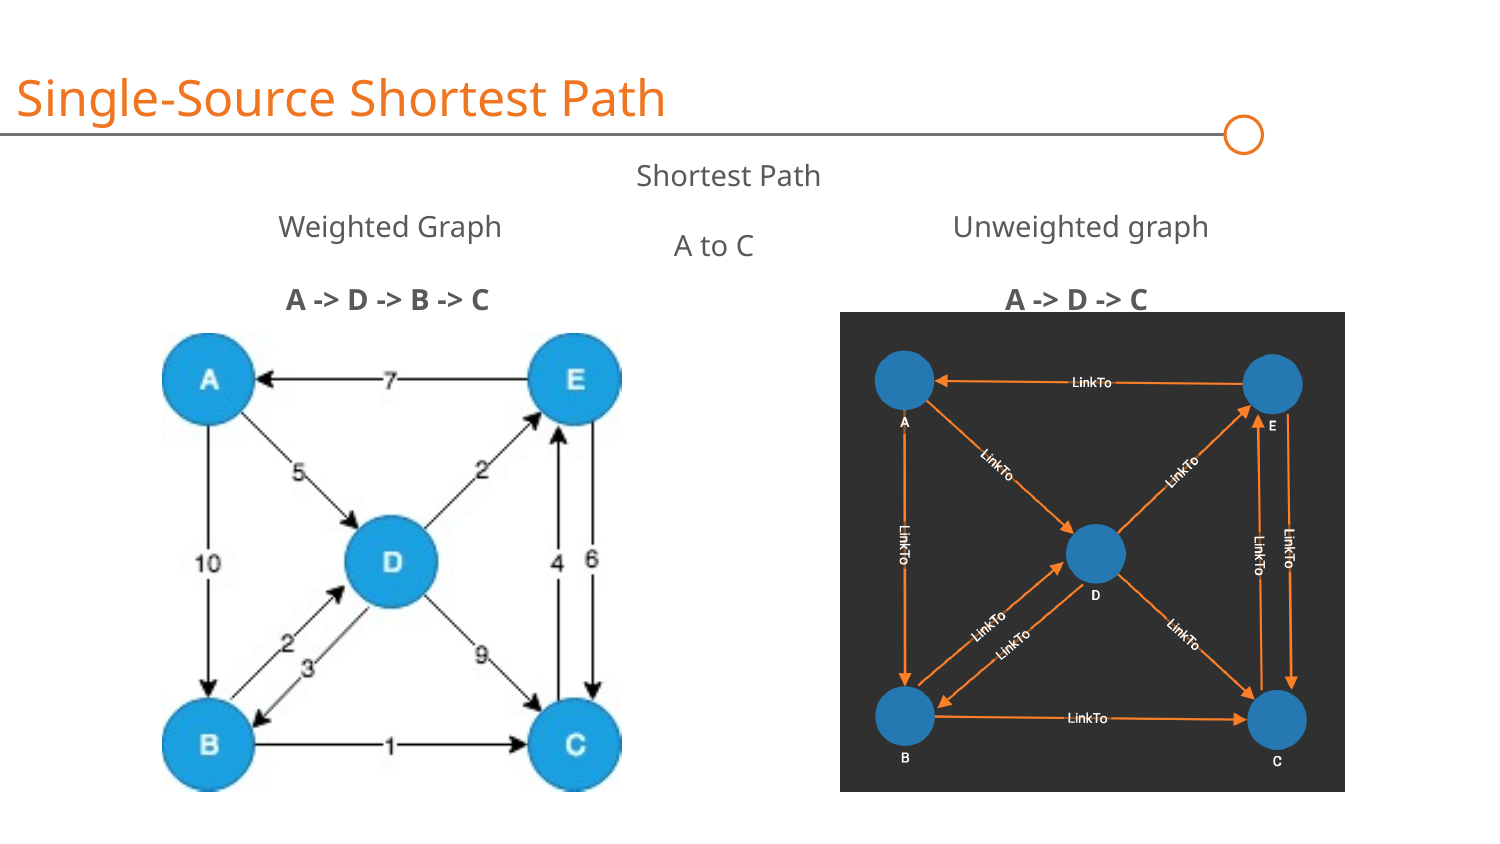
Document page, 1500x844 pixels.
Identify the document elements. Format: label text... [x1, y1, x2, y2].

picture [839, 311, 1346, 792]
picture [162, 333, 622, 792]
text_box Weighted Graph A -> D -> B -> C [150, 187, 634, 302]
list Single-Source Shortest Path [1, 6, 1213, 135]
text_box Unweighted graph A -> D -> C [840, 187, 1345, 302]
text_box Shortest Path A to C [621, 142, 841, 219]
